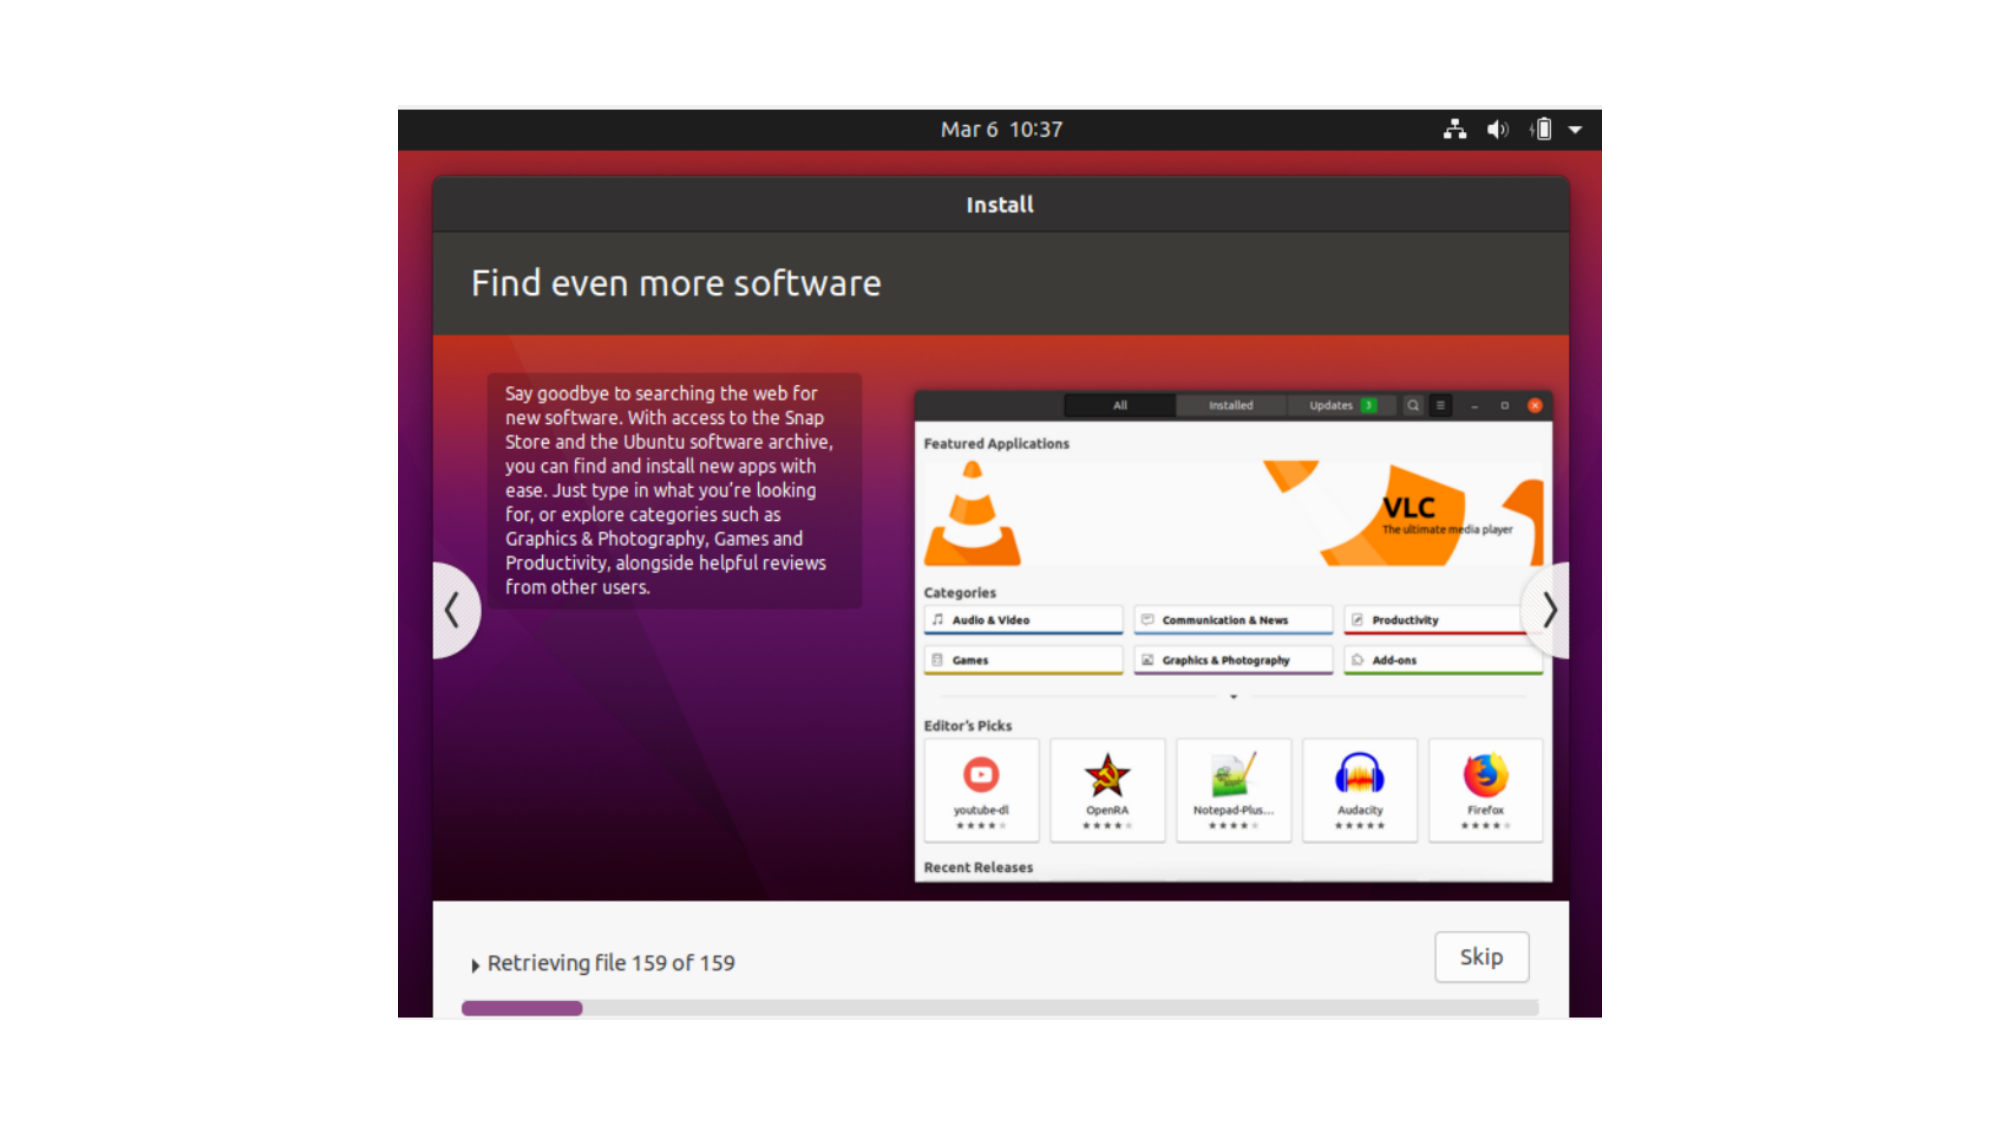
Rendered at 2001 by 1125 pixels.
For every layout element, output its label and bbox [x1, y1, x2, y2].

list [398, 105, 1602, 1020]
